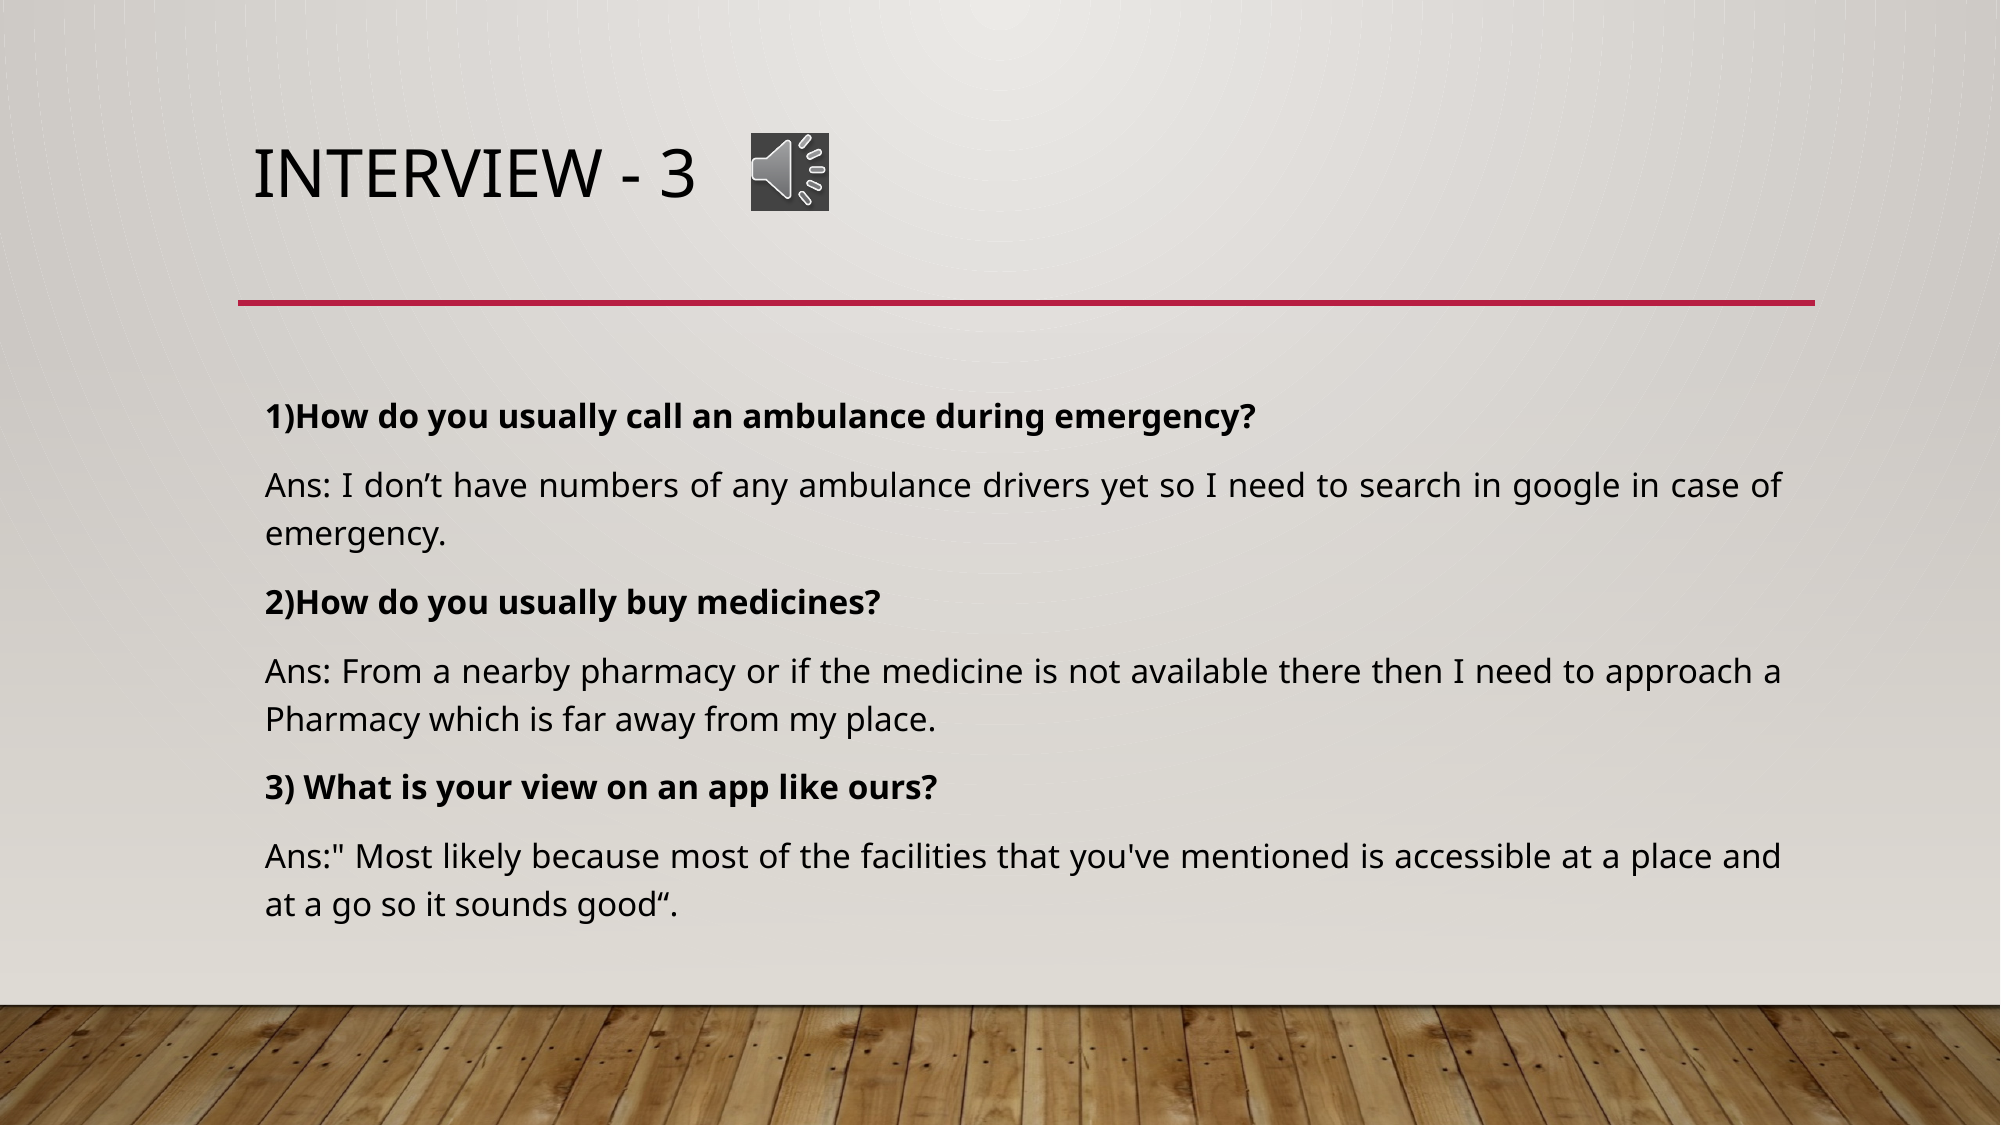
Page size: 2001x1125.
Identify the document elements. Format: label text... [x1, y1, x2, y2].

picture [749, 131, 831, 213]
picture [0, 1005, 2000, 1125]
title Interview - 3 [238, 131, 1814, 305]
list 1)How do you usually call an ambulance during emergency? Ans: I don’t have numbers of any ambulance drivers yet so I need to search in google in case of emergency. 2)How do you usually buy medicines? Ans: From a nearby pharmacy or if the medicine is not available there then I need to approach a Pharmacy which is far away from my place. 3) What is your view on an app like ours? Ans:" Most likely because most of the facilities that you've mentioned is accessible at a place and at a go so it sounds good“. [249, 380, 1800, 973]
